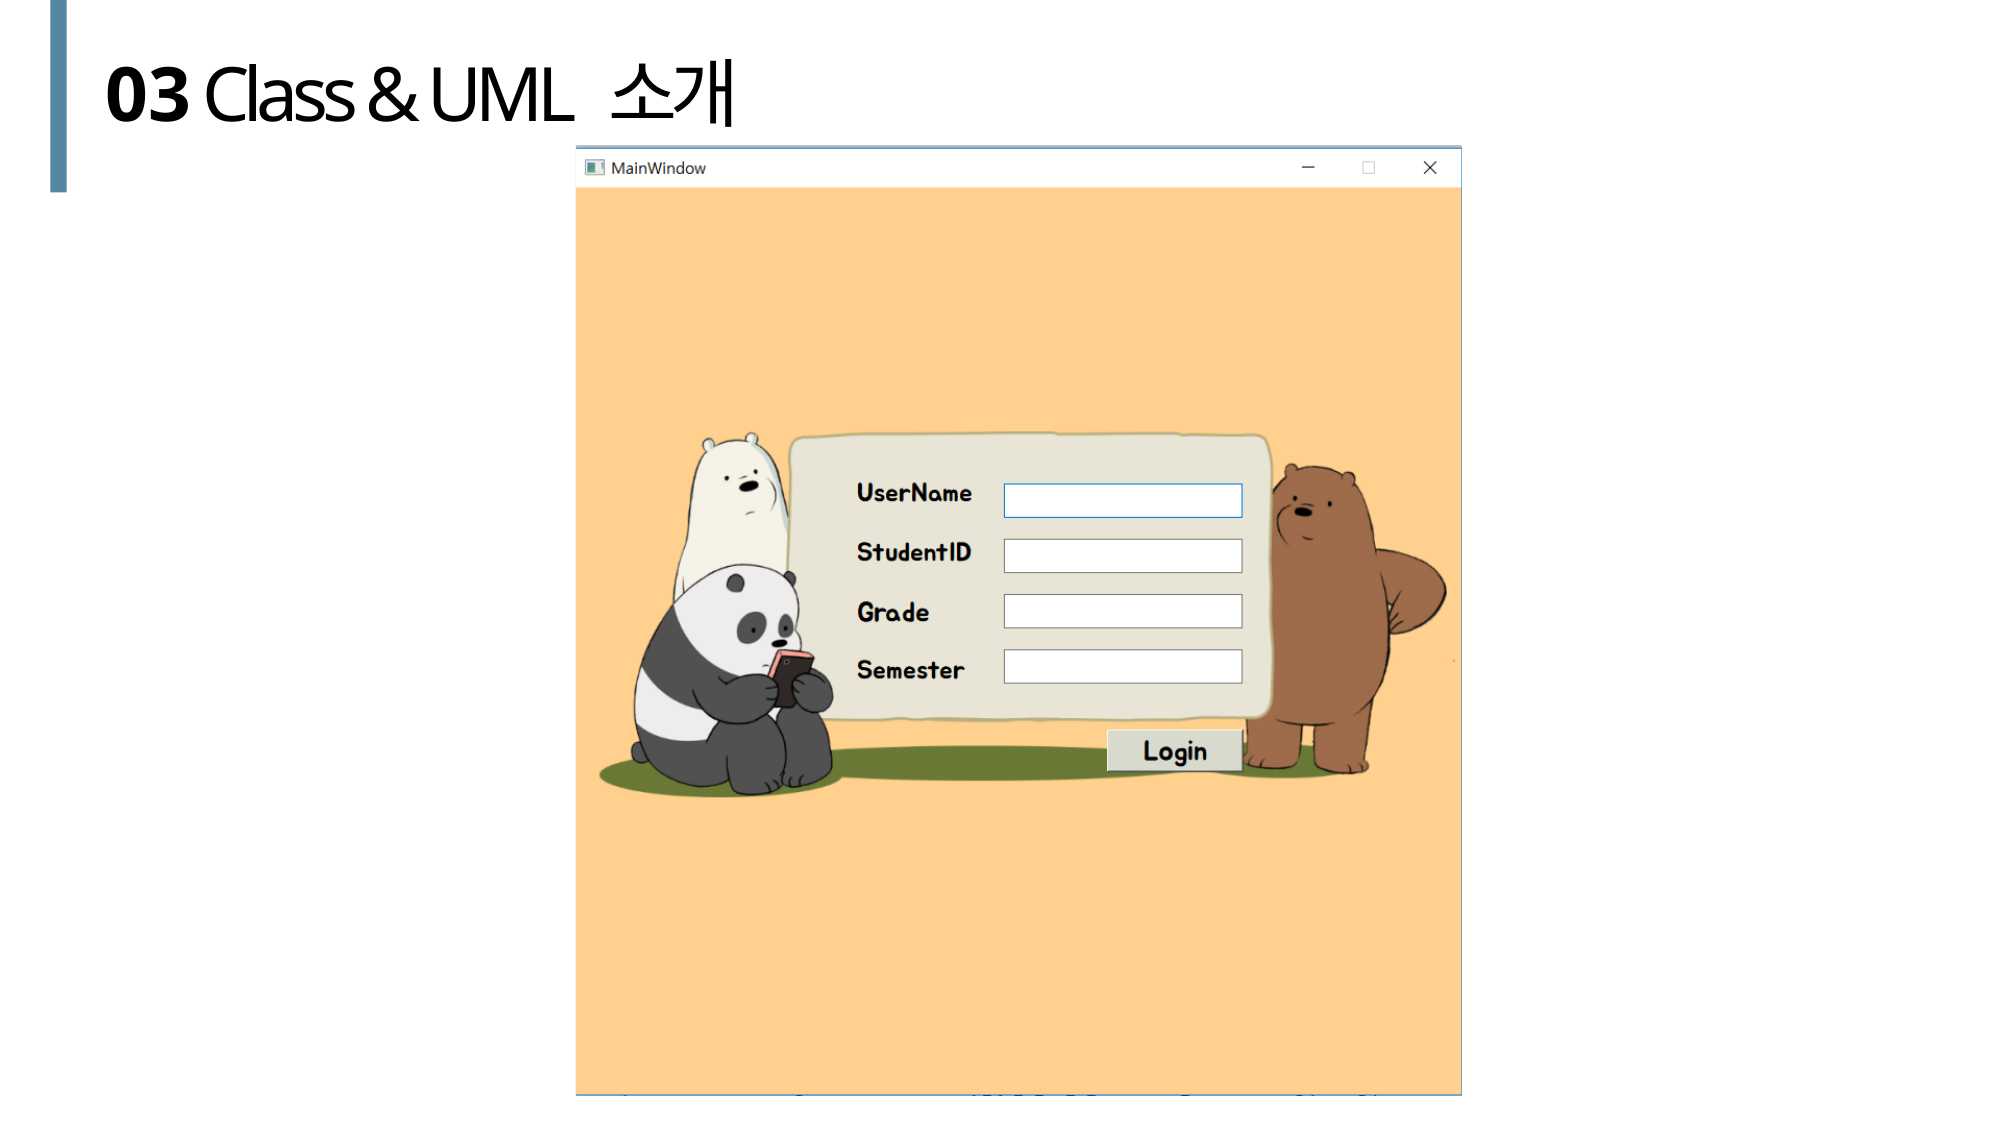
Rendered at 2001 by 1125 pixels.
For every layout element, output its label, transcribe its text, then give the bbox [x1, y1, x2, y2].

text_box 03 [91, 39, 188, 144]
text_box [49, 0, 68, 193]
text_box Class & UML 소개 [188, 39, 755, 144]
picture [575, 145, 1462, 1096]
